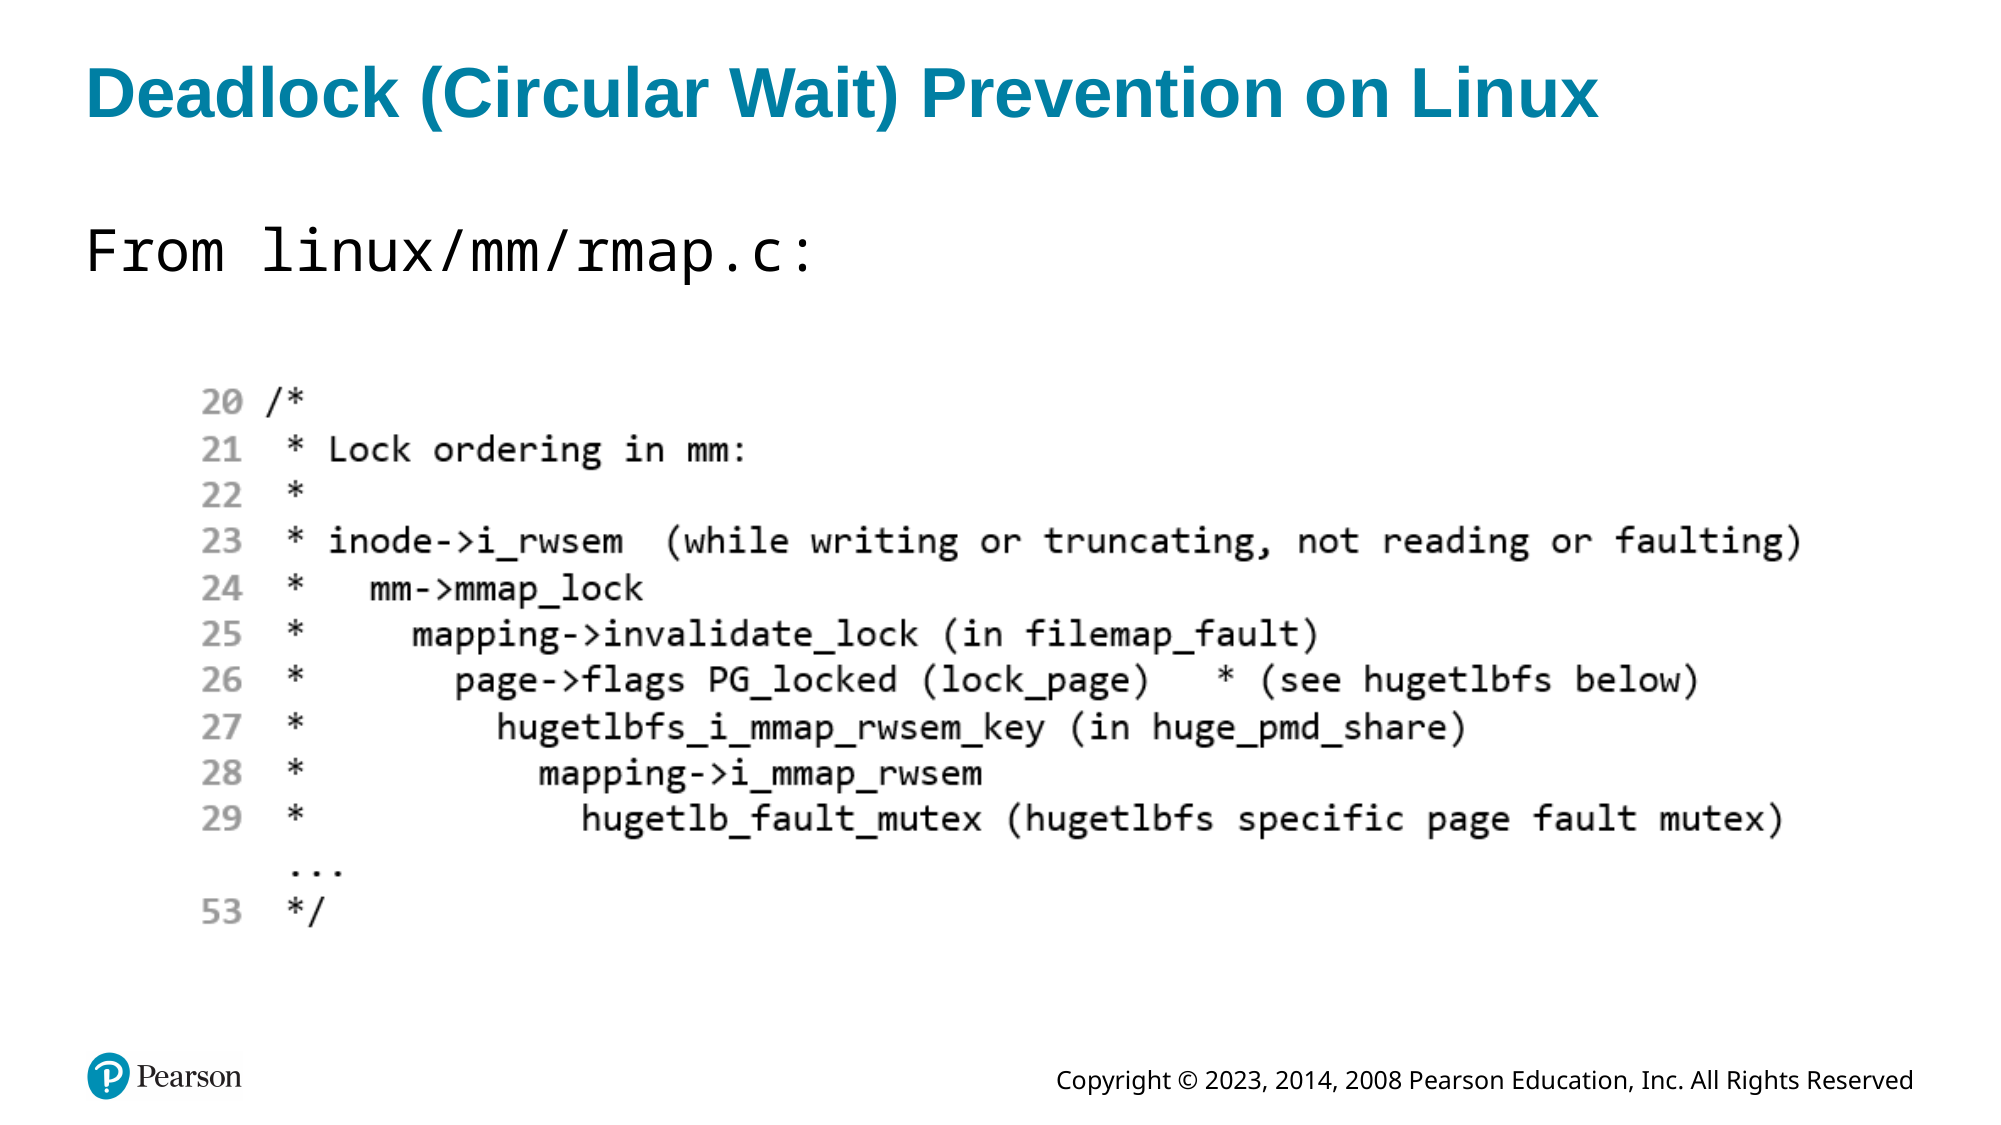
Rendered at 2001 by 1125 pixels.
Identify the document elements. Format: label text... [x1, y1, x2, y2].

picture [86, 1051, 243, 1101]
picture [196, 366, 1807, 936]
list From linux/mm/rmap.c: [85, 0, 1916, 570]
